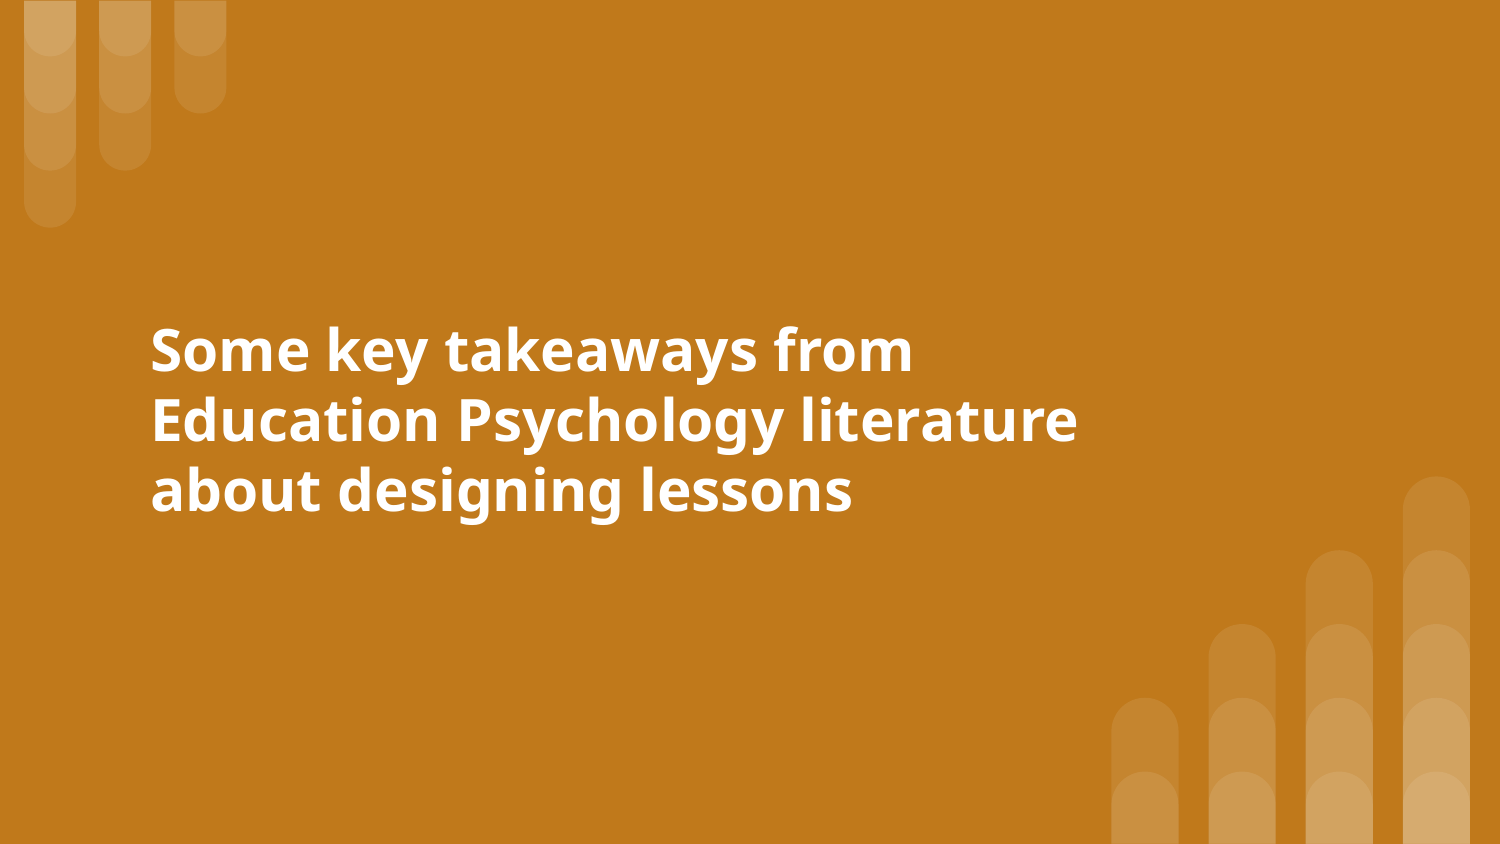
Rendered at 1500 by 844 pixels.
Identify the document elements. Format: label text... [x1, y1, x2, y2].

title Some key takeaways from Education Psychology literature about designing lessons [135, 264, 1097, 572]
